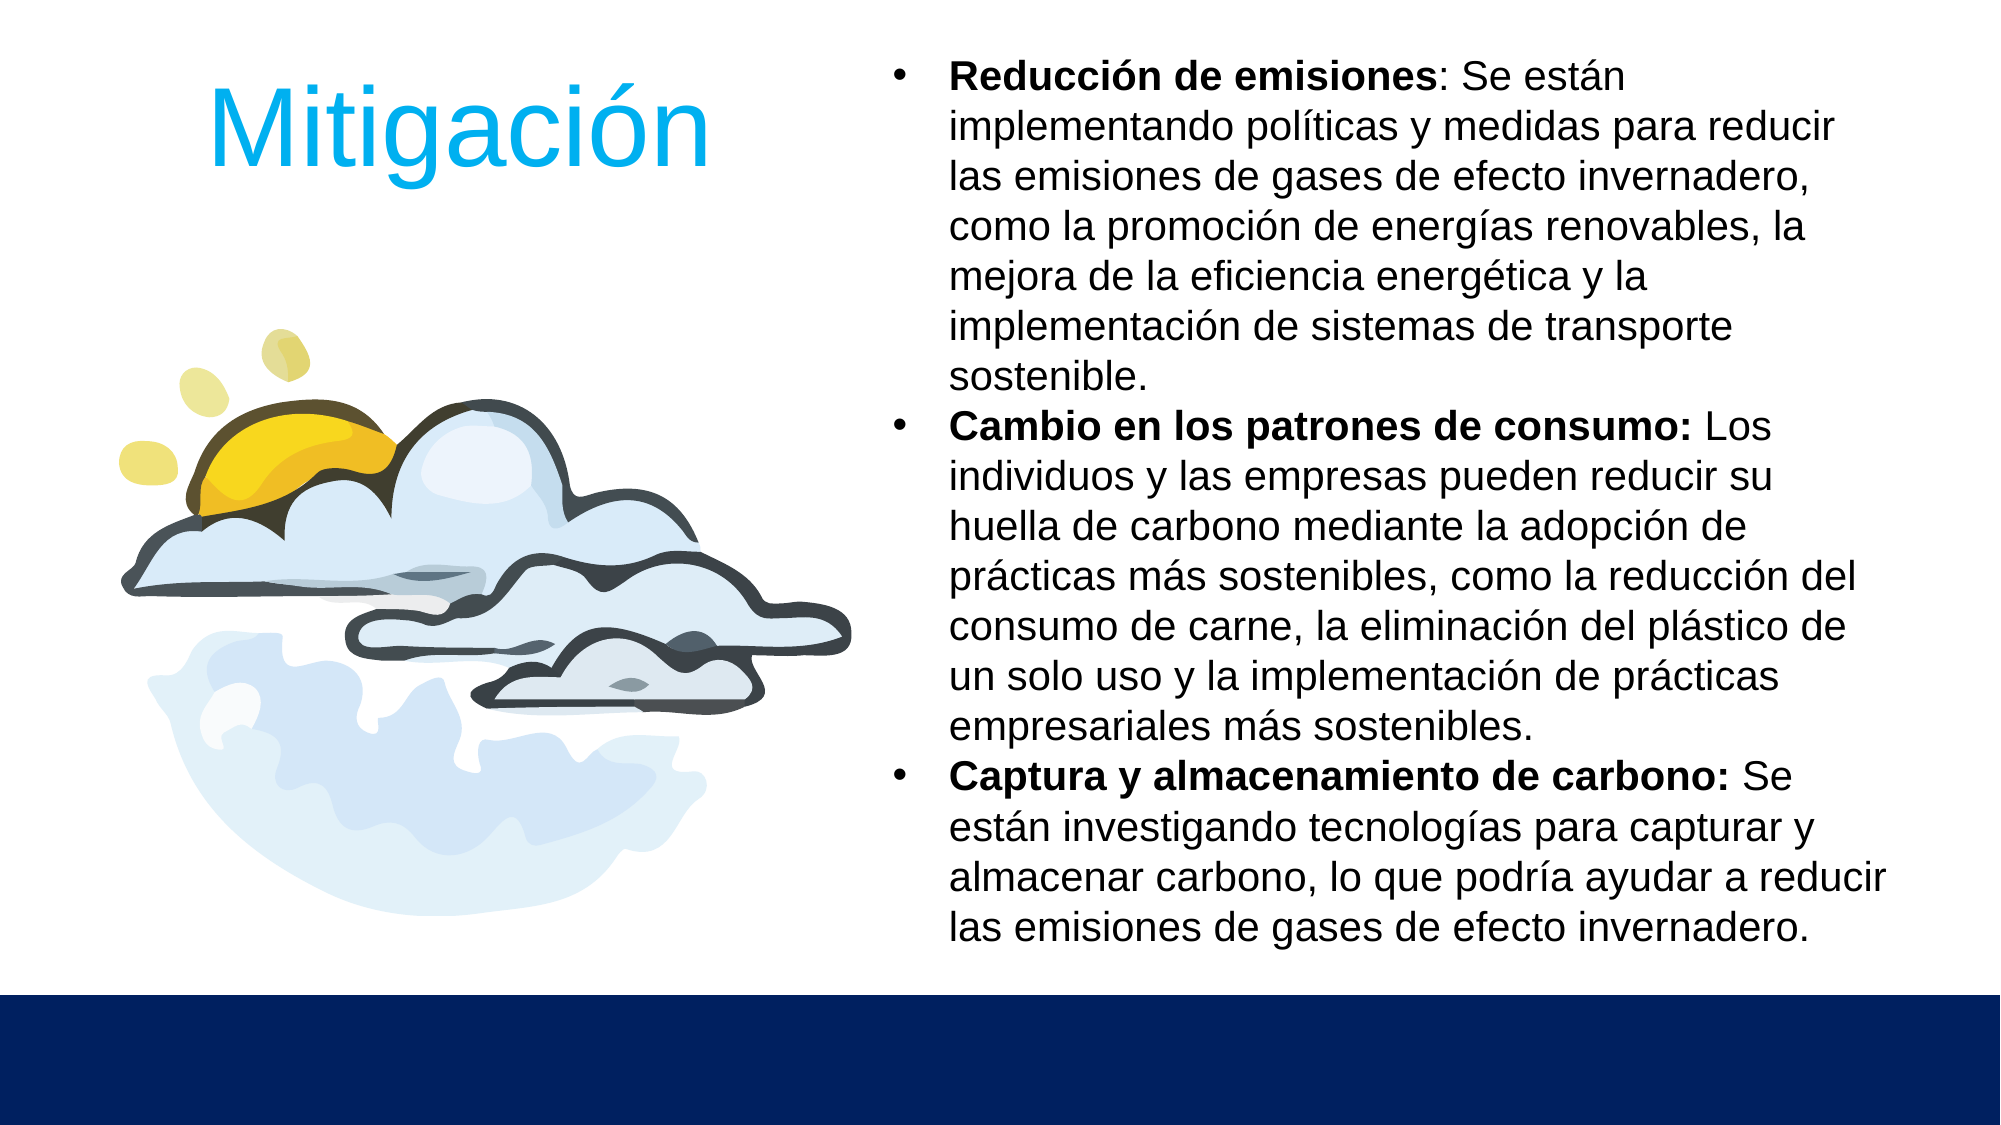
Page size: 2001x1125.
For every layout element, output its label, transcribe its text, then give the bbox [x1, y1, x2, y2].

picture [118, 328, 854, 916]
list Mitigación [0, 70, 877, 190]
text_box Reducción de emisiones: Se están implementando políticas y medidas para reducir las emisiones de gases de efecto invernadero, como la promoción de energías renovables, la mejora de la eficiencia energética y la implementación de sistemas de transporte sostenible. Cambio en los patrones de consumo: Los individuos y las empresas pueden reducir su huella de carbono mediante la adopción de prácticas más sostenibles, como la reducción del consumo de carne, la eliminación del plástico de un solo uso y la implementación de prácticas empresariales más sostenibles. Captura y almacenamiento de carbono: Se están investigando tecnologías para capturar y almacenar carbono, lo que podría ayudar a reducir las emisiones de gases de efecto invernadero. [877, 41, 1906, 957]
text_box [0, 995, 2000, 1125]
